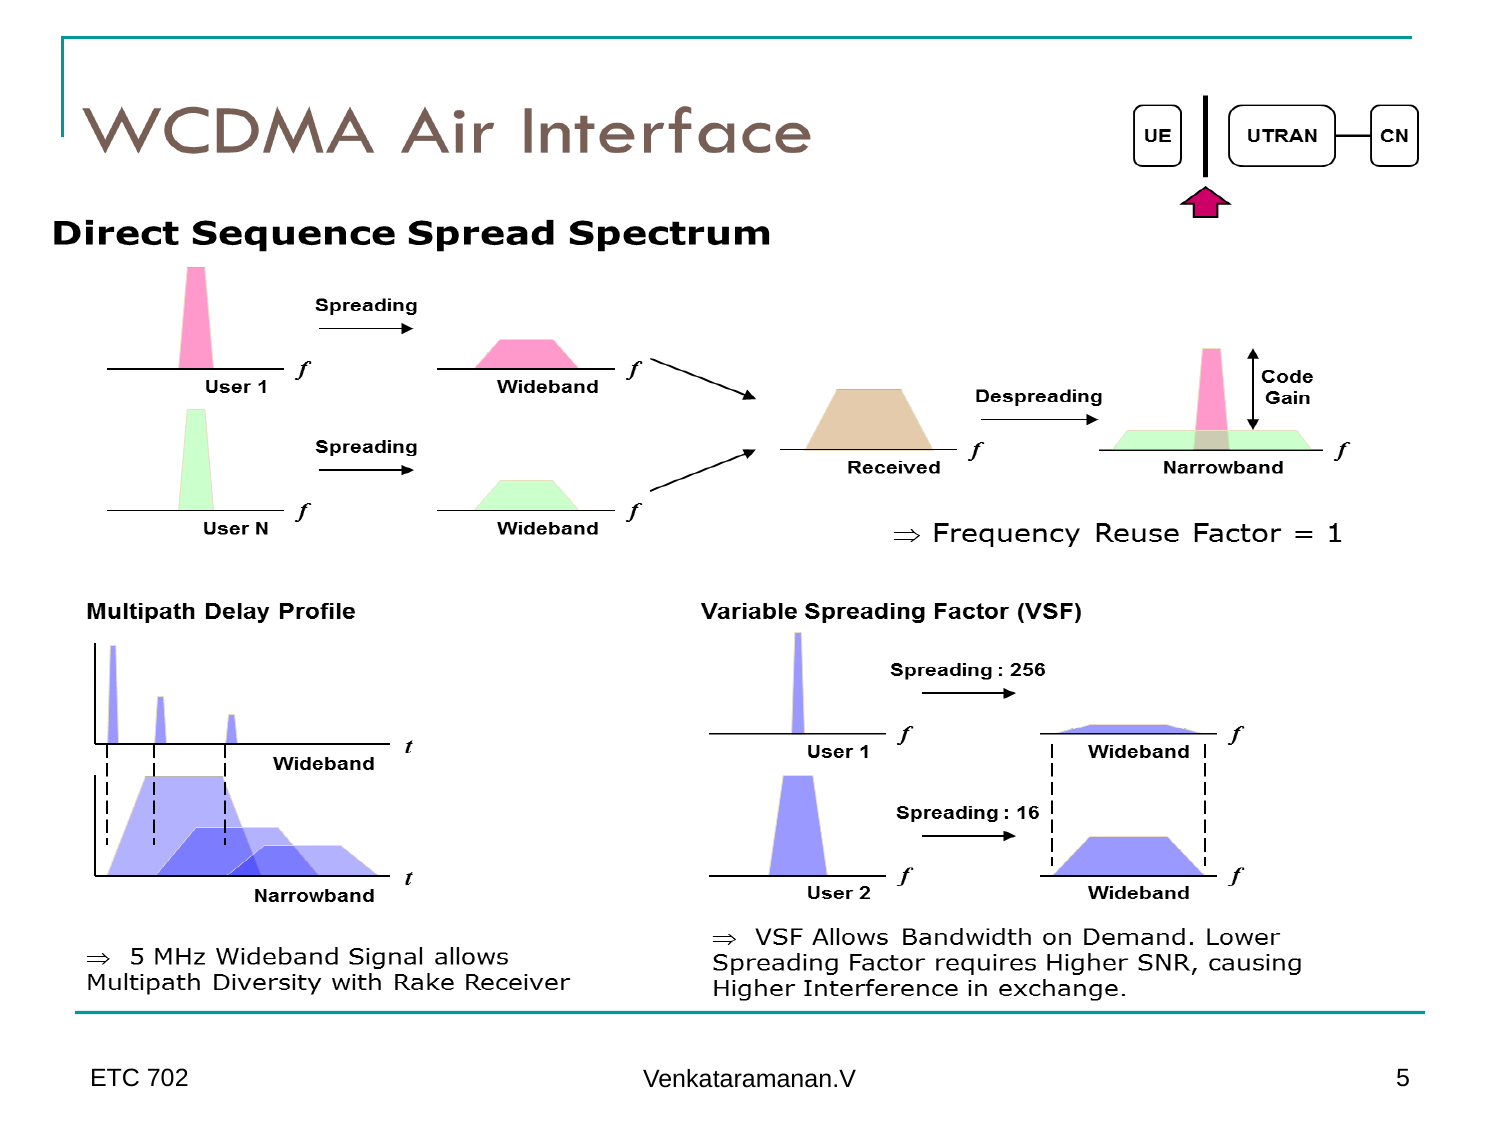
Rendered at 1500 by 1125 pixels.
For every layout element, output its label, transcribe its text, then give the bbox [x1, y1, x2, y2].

slide_number 5 [1074, 1024, 1425, 1100]
picture [27, 62, 1473, 1013]
slide_number ETC 702 [75, 1024, 425, 1100]
footer Venkataramanan.V [512, 1025, 988, 1100]
